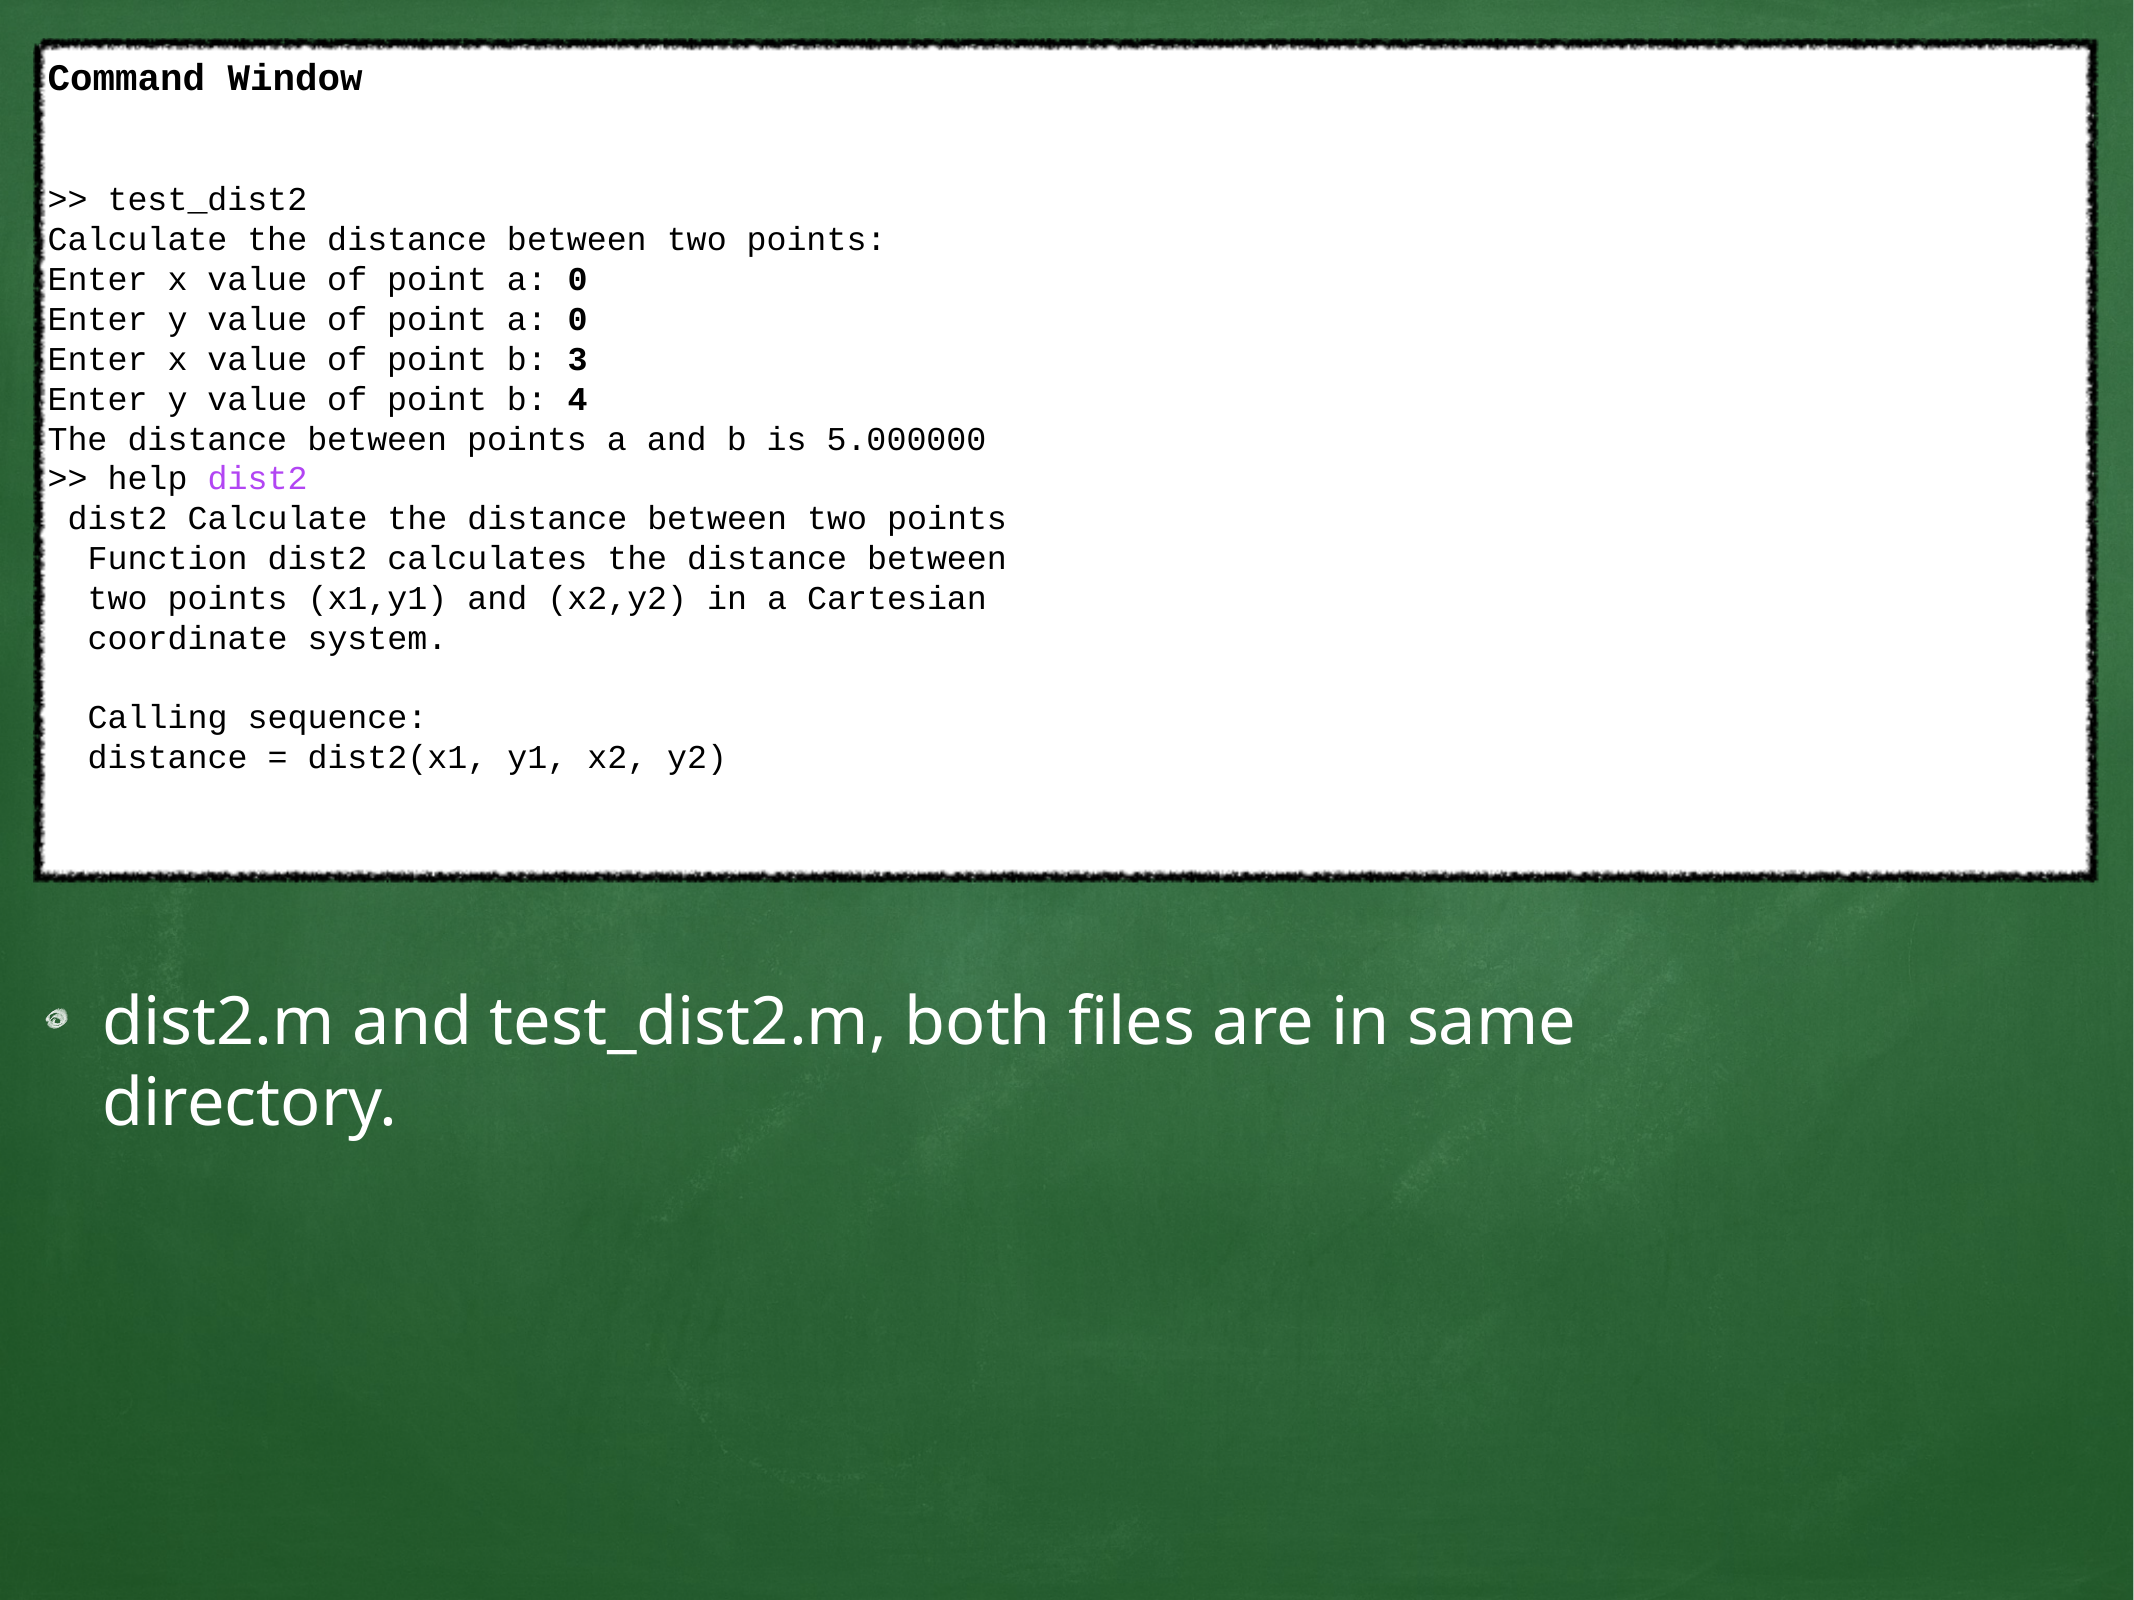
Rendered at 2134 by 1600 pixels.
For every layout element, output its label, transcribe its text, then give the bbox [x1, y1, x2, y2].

picture [0, 0, 2134, 1600]
list dist2.m and test_dist2.m, both files are in same directory. [36, 893, 1755, 1233]
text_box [33, 37, 2101, 885]
